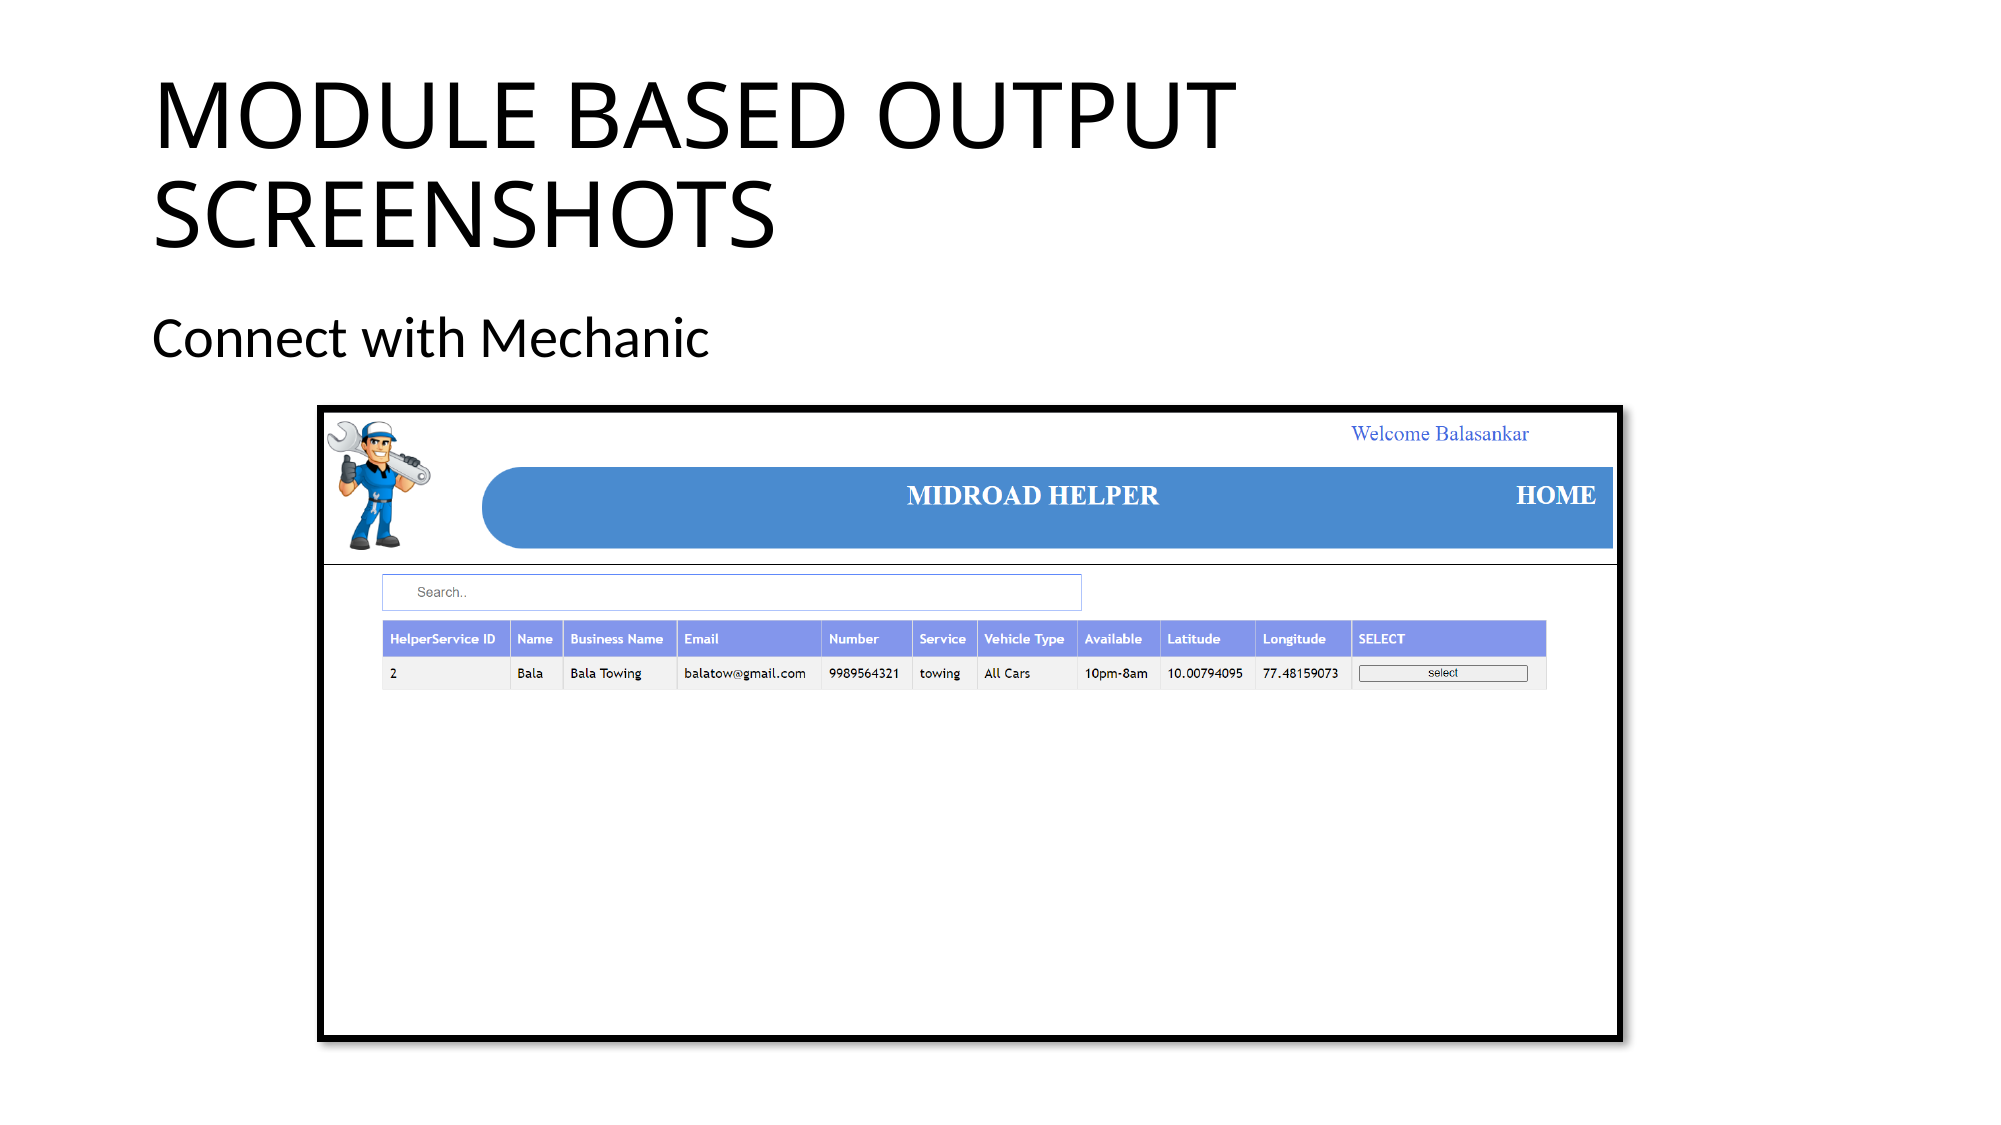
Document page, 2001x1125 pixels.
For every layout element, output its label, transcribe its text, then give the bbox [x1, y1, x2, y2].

list Connect with Mechanic [137, 299, 1863, 1014]
picture [323, 411, 1617, 1036]
title MODULE BASED OUTPUT SCREENSHOTS [137, 59, 1863, 278]
